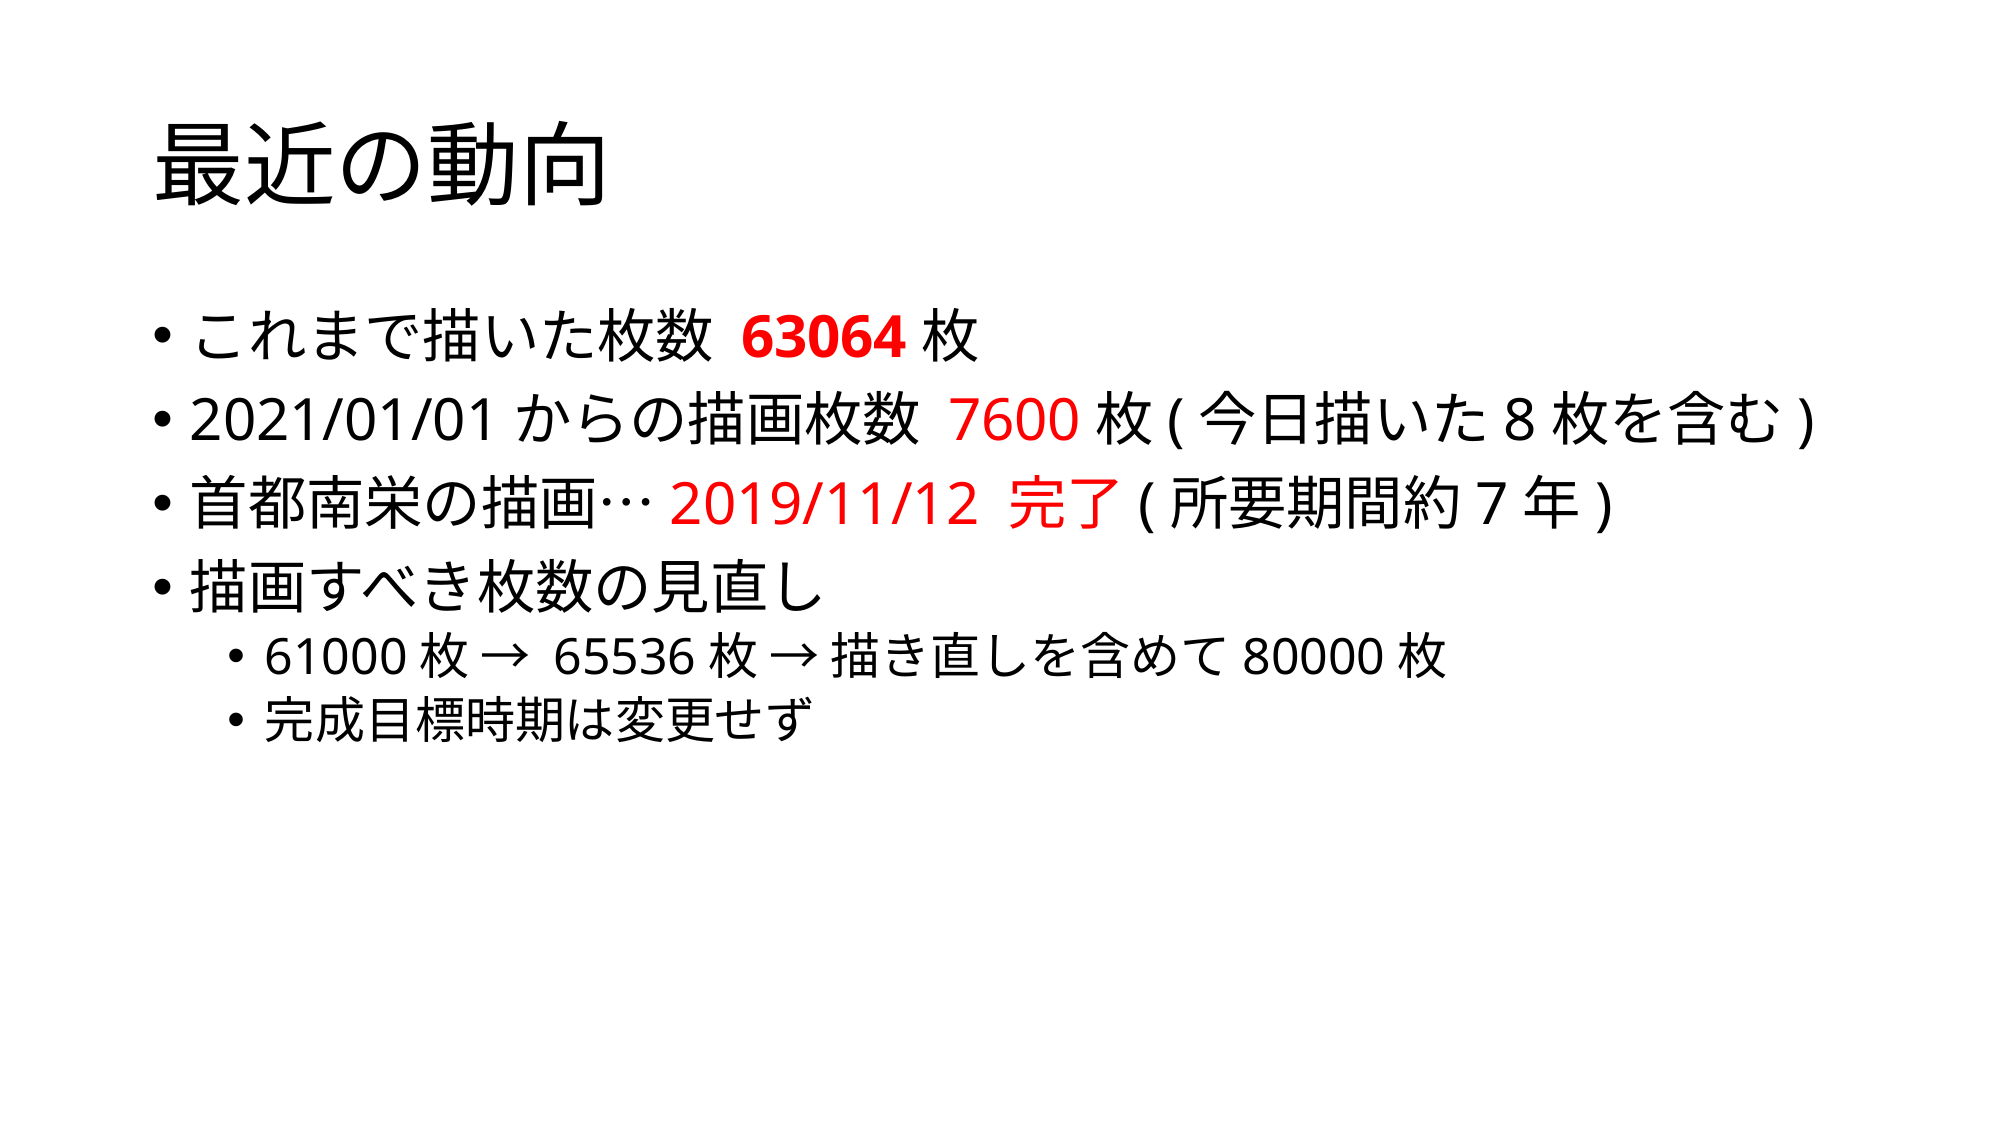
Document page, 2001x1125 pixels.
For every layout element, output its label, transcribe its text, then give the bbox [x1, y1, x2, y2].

title 最近の動向 [137, 59, 1863, 278]
list これまで描いた枚数 63064枚 2021/01/01からの描画枚数 7600枚(今日描いた8枚を含む) 首都南栄の描画…2019/11/12 完了(所要期間約7年) 描画すべき枚数の見直し 61000枚 → 65536枚 → 描き直しを含めて80000枚 完成目標時期は変更せず [137, 299, 1863, 1014]
